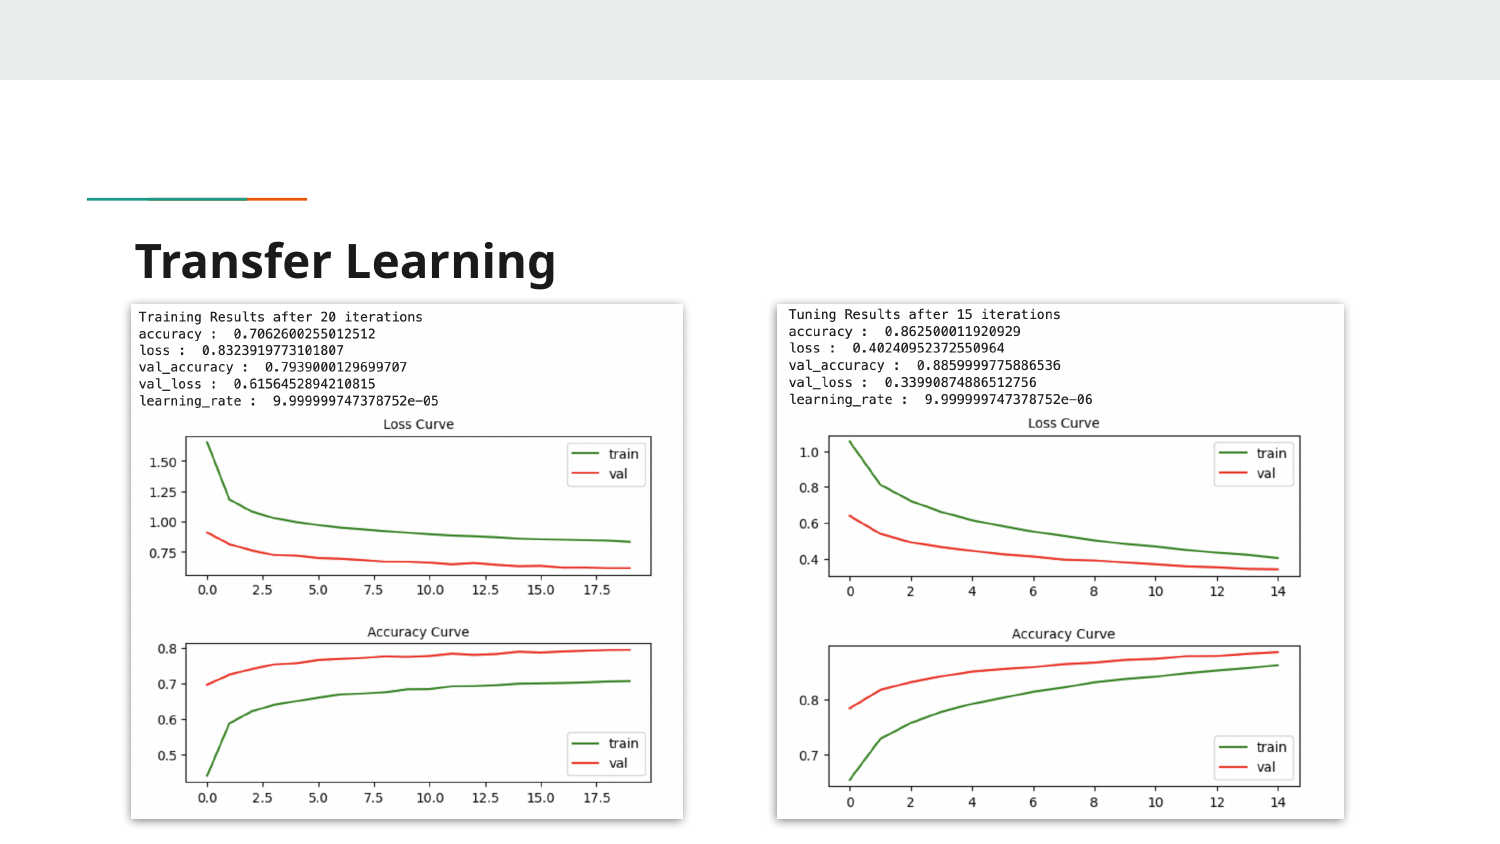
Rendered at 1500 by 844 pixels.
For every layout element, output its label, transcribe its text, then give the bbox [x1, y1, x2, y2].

picture [131, 303, 683, 820]
picture [776, 303, 1345, 820]
title Transfer Learning [119, 216, 1381, 305]
